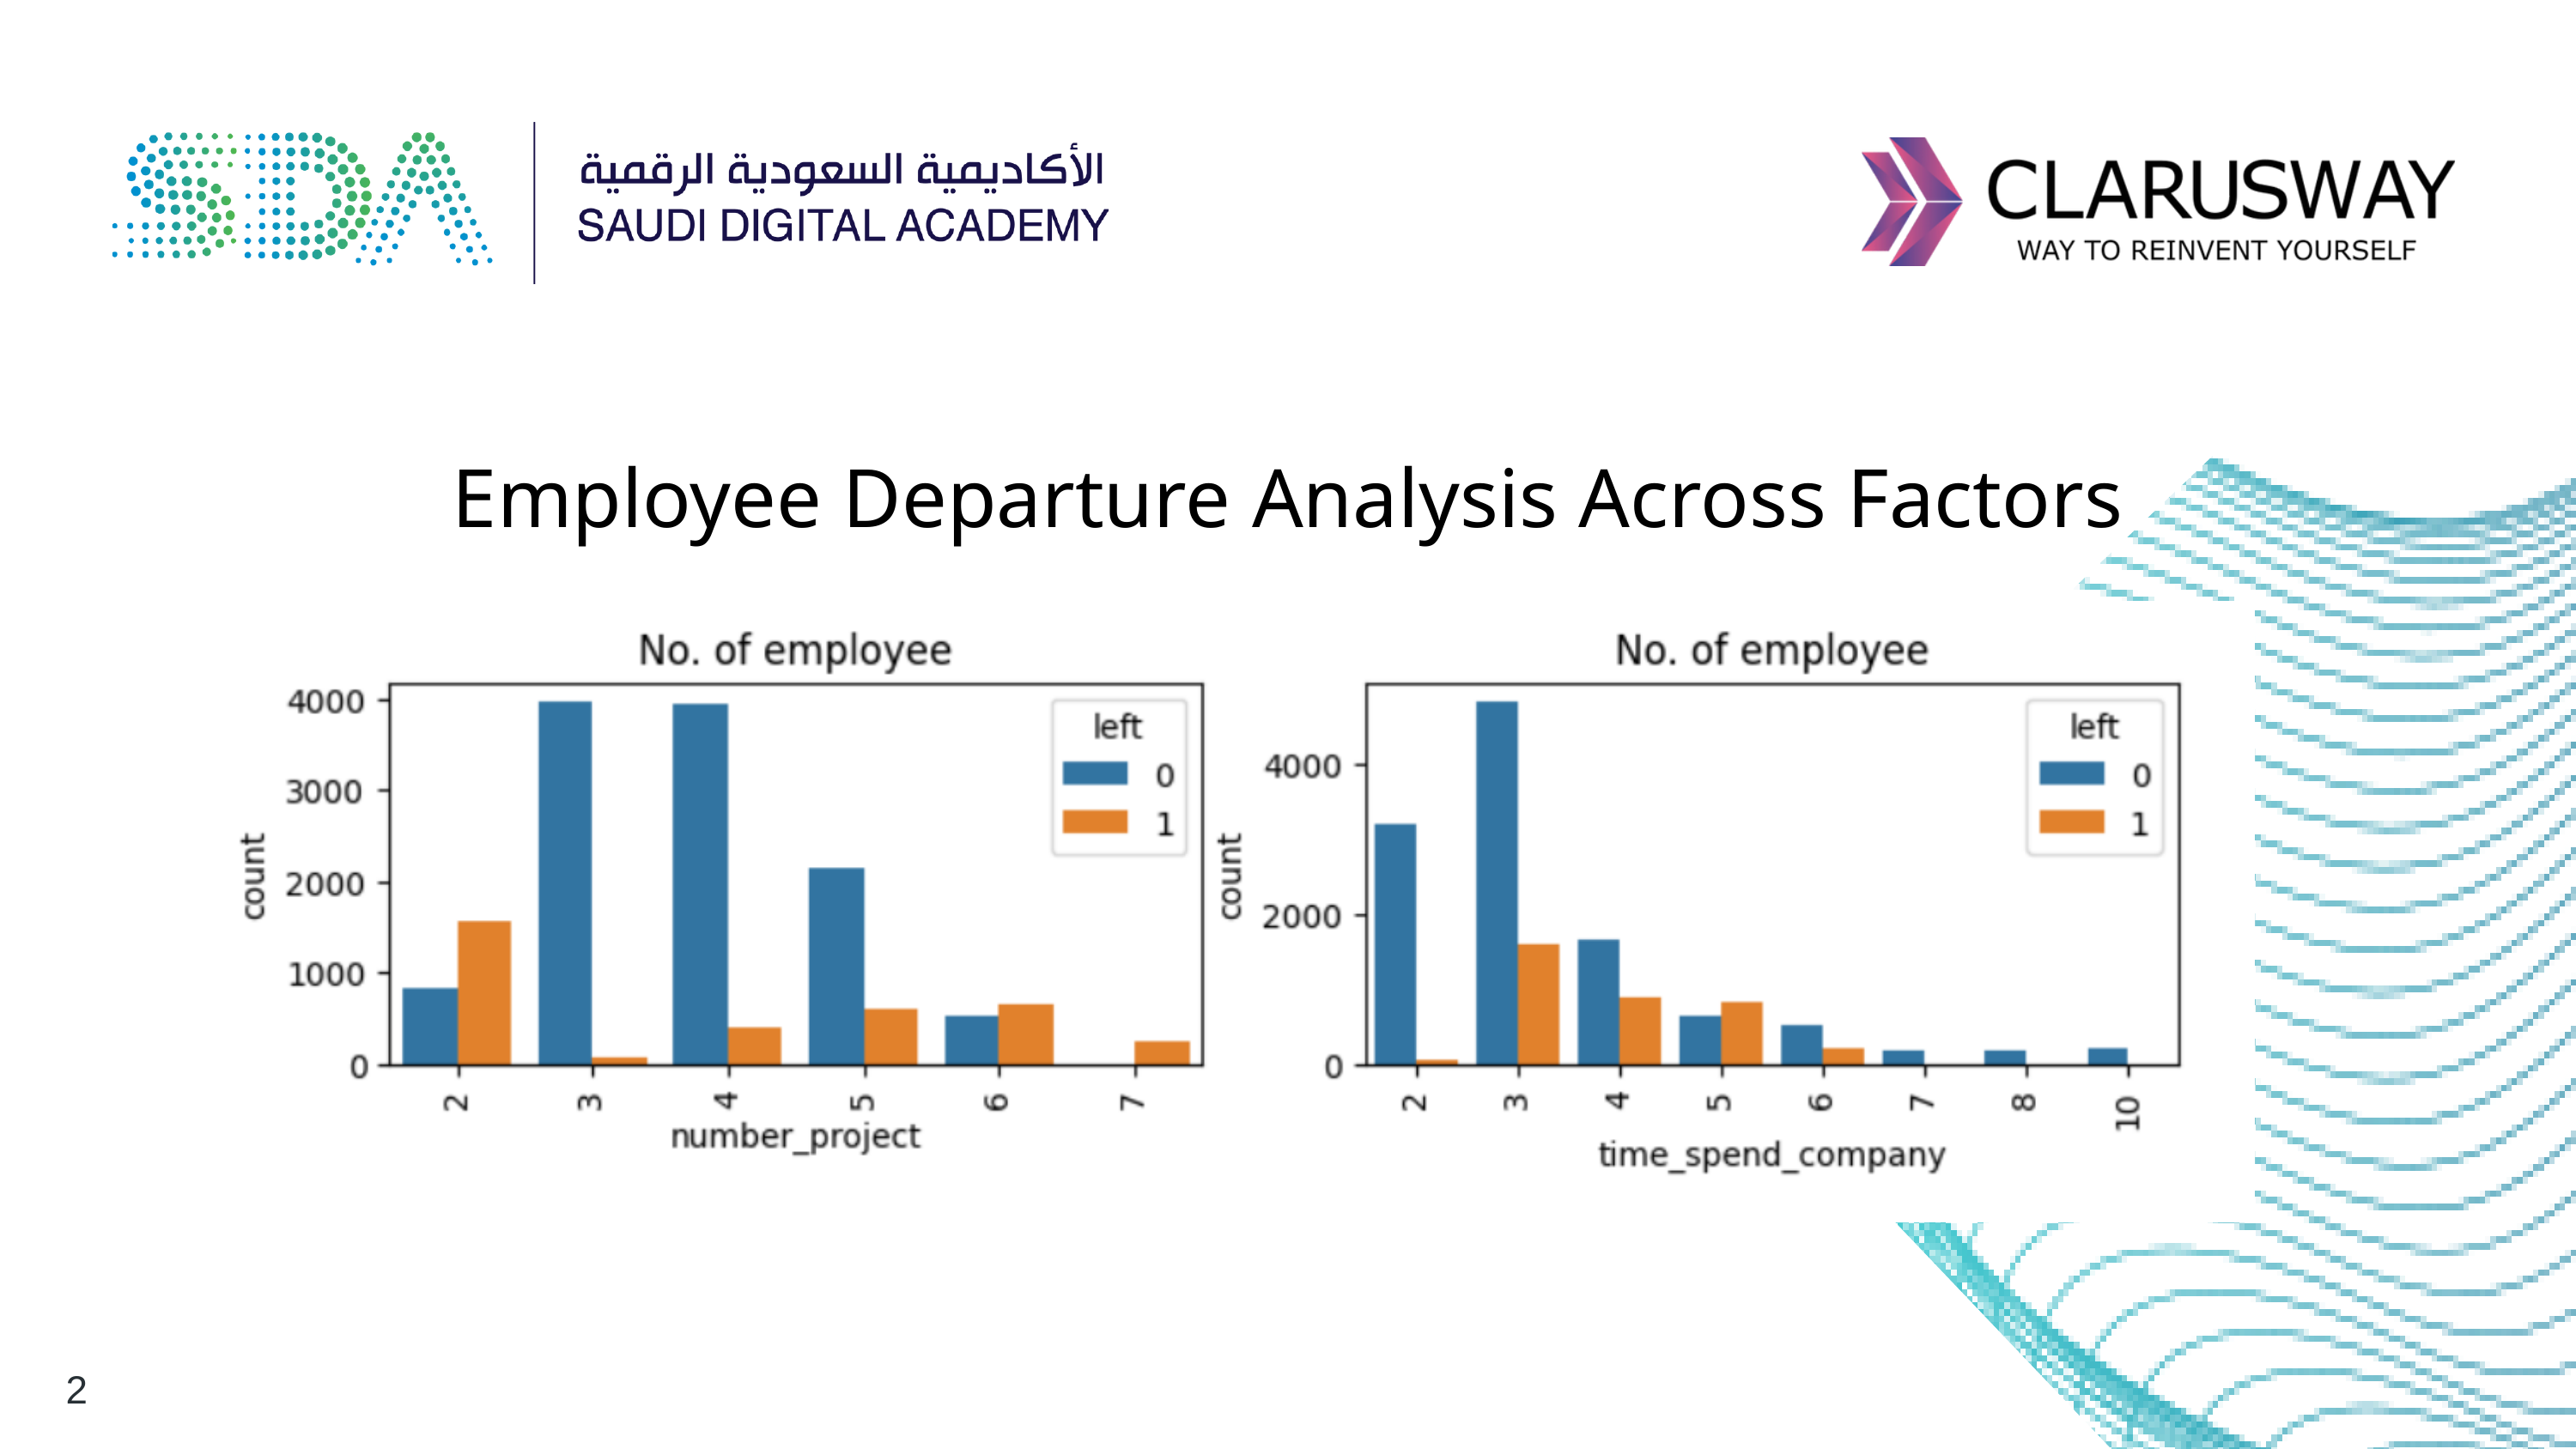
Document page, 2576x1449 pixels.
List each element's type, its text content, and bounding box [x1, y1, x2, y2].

text_box 2 [65, 1356, 88, 1412]
text_box [175, 601, 2255, 1222]
text_box [1862, 137, 2456, 266]
text_box Employee Departure Analysis Across Factors [373, 431, 2203, 544]
text_box [112, 122, 1109, 284]
text_box [1895, 110, 2576, 1449]
